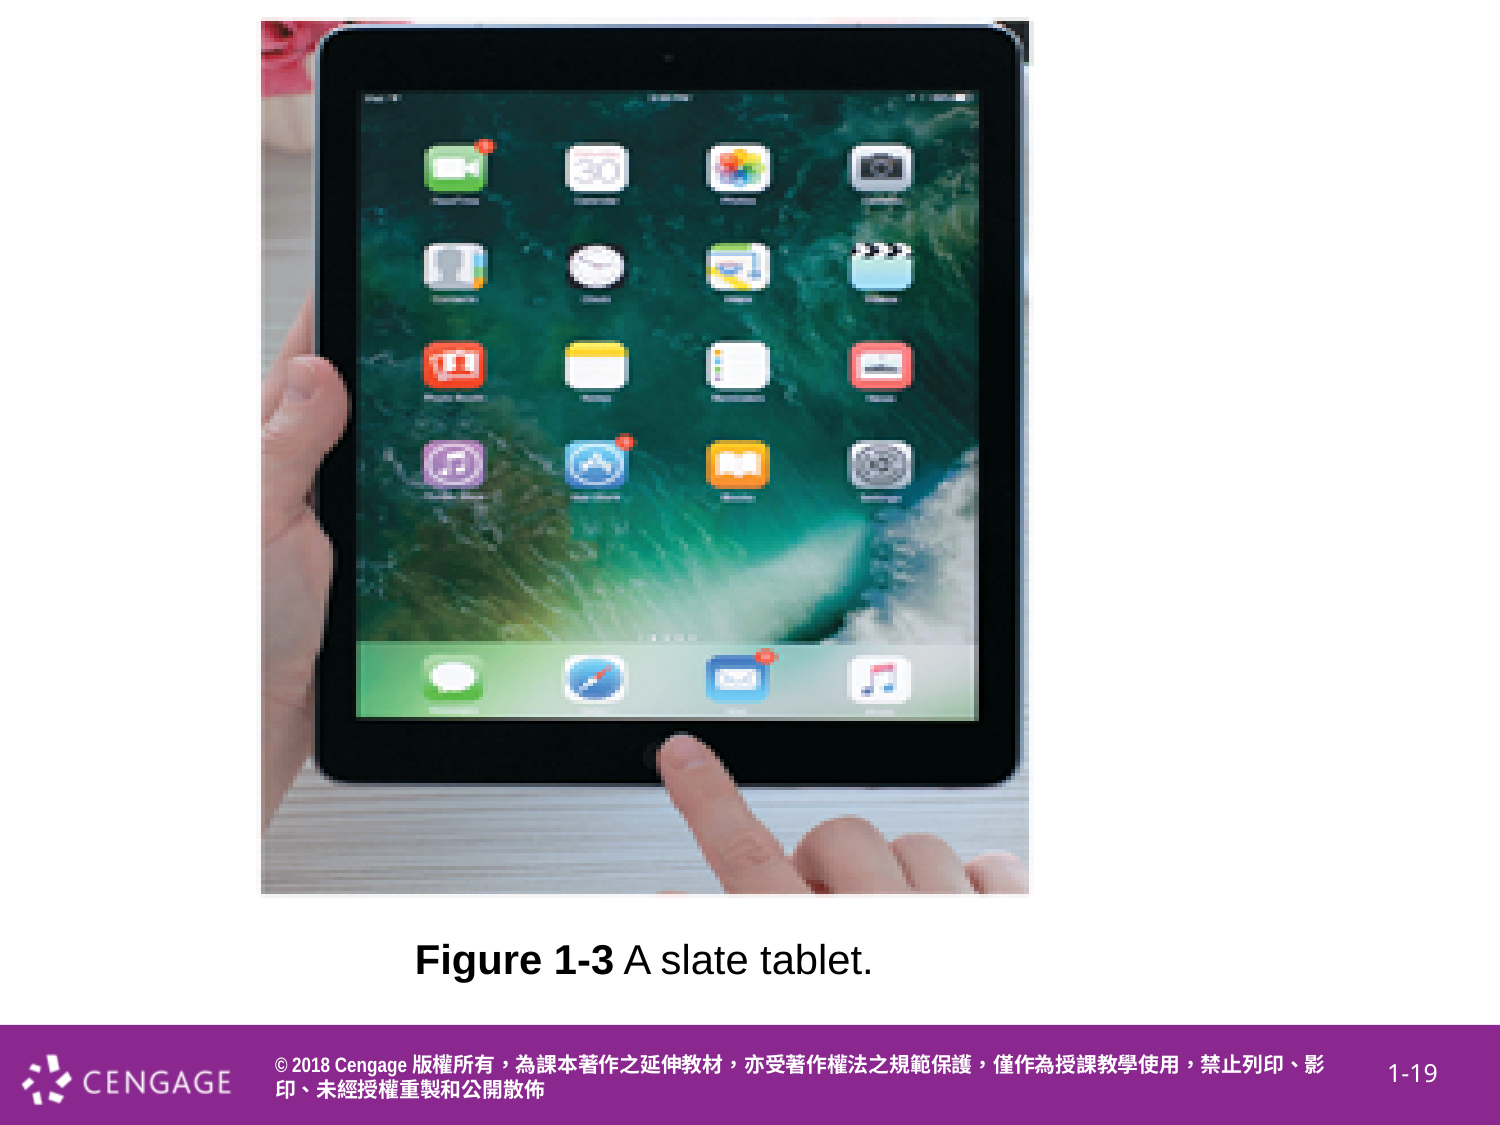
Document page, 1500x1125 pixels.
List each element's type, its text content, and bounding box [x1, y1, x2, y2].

picture [12, 1045, 236, 1113]
list Figure 1-3 A slate tablet. [399, 924, 1013, 1014]
picture [243, 4, 1076, 913]
